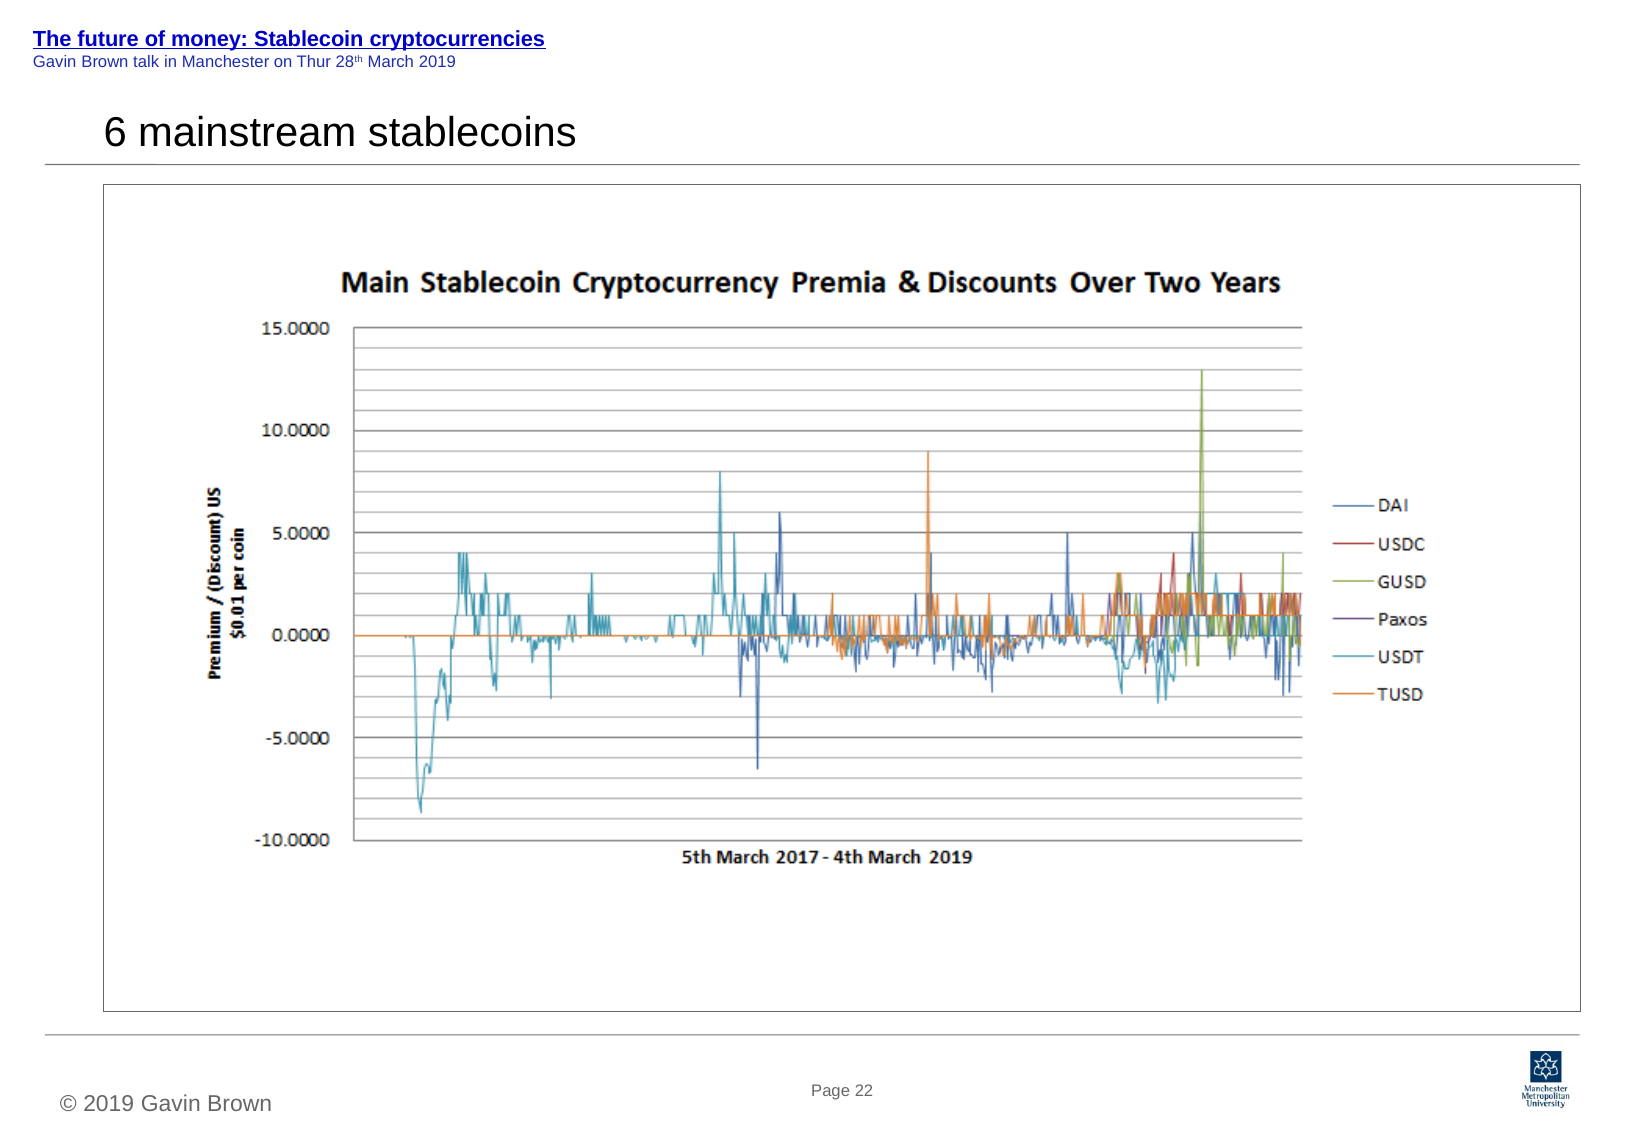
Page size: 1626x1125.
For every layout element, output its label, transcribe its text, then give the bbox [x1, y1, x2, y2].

footer © 2019 Gavin Brown [44, 1081, 494, 1125]
text_box The future of money: Stablecoin cryptocurrencies Gavin Brown talk in Manchester on Thur 28th March 2019 [32, 24, 1510, 79]
picture [1508, 1041, 1580, 1113]
picture [186, 252, 1439, 873]
title 6 mainstream stablecoins [103, 55, 1581, 163]
text_box [103, 184, 1581, 1012]
